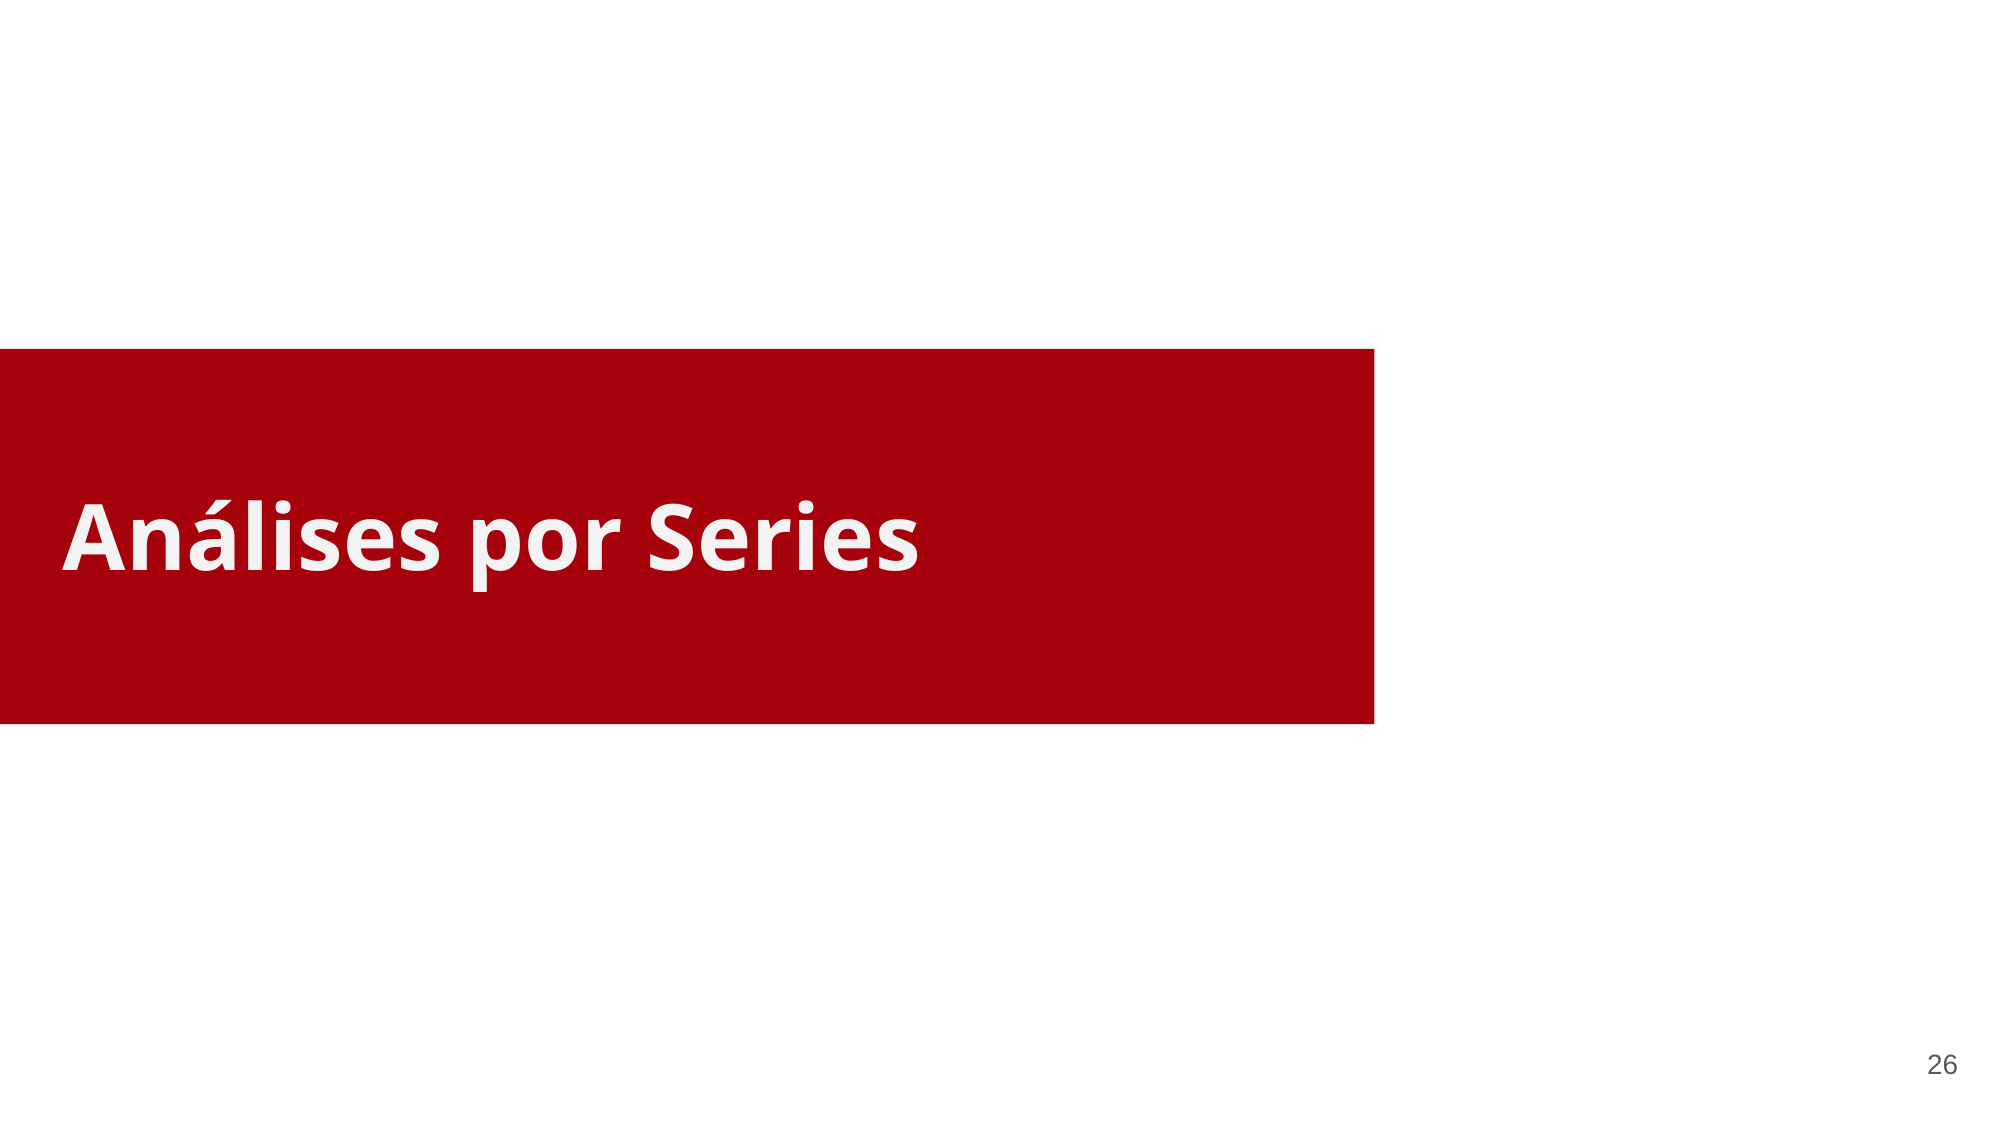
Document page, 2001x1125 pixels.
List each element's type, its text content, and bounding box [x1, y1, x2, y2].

title Análises por Series [47, 412, 1359, 669]
slide_number 26 [1853, 1019, 1974, 1106]
